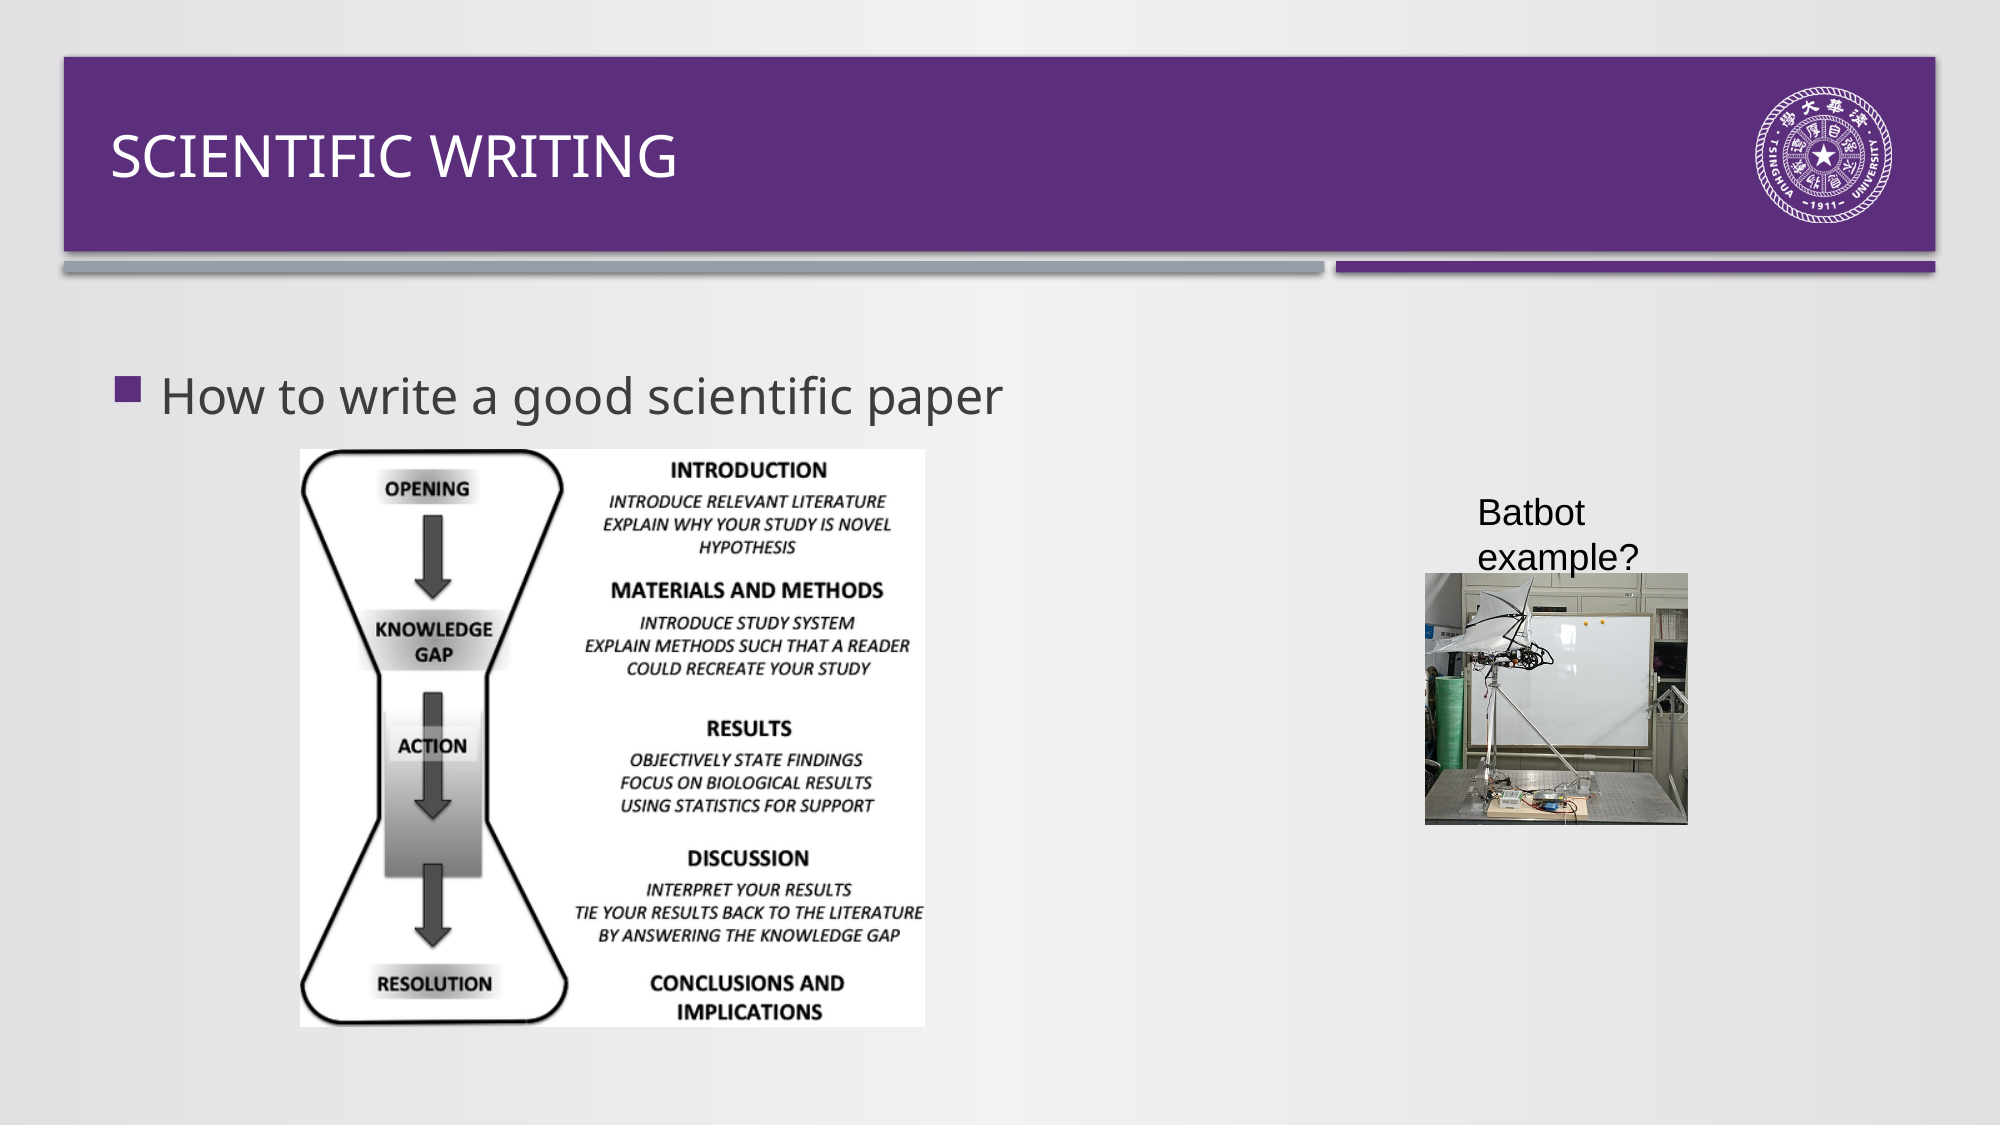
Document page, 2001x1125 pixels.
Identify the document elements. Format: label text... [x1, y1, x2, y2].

picture [299, 449, 926, 1027]
text_box How to write a good scientific paper [95, 357, 1312, 525]
picture [1424, 573, 1688, 826]
text_box Batbot example? [1462, 480, 1725, 1125]
title Scientific writing [95, 71, 1755, 238]
